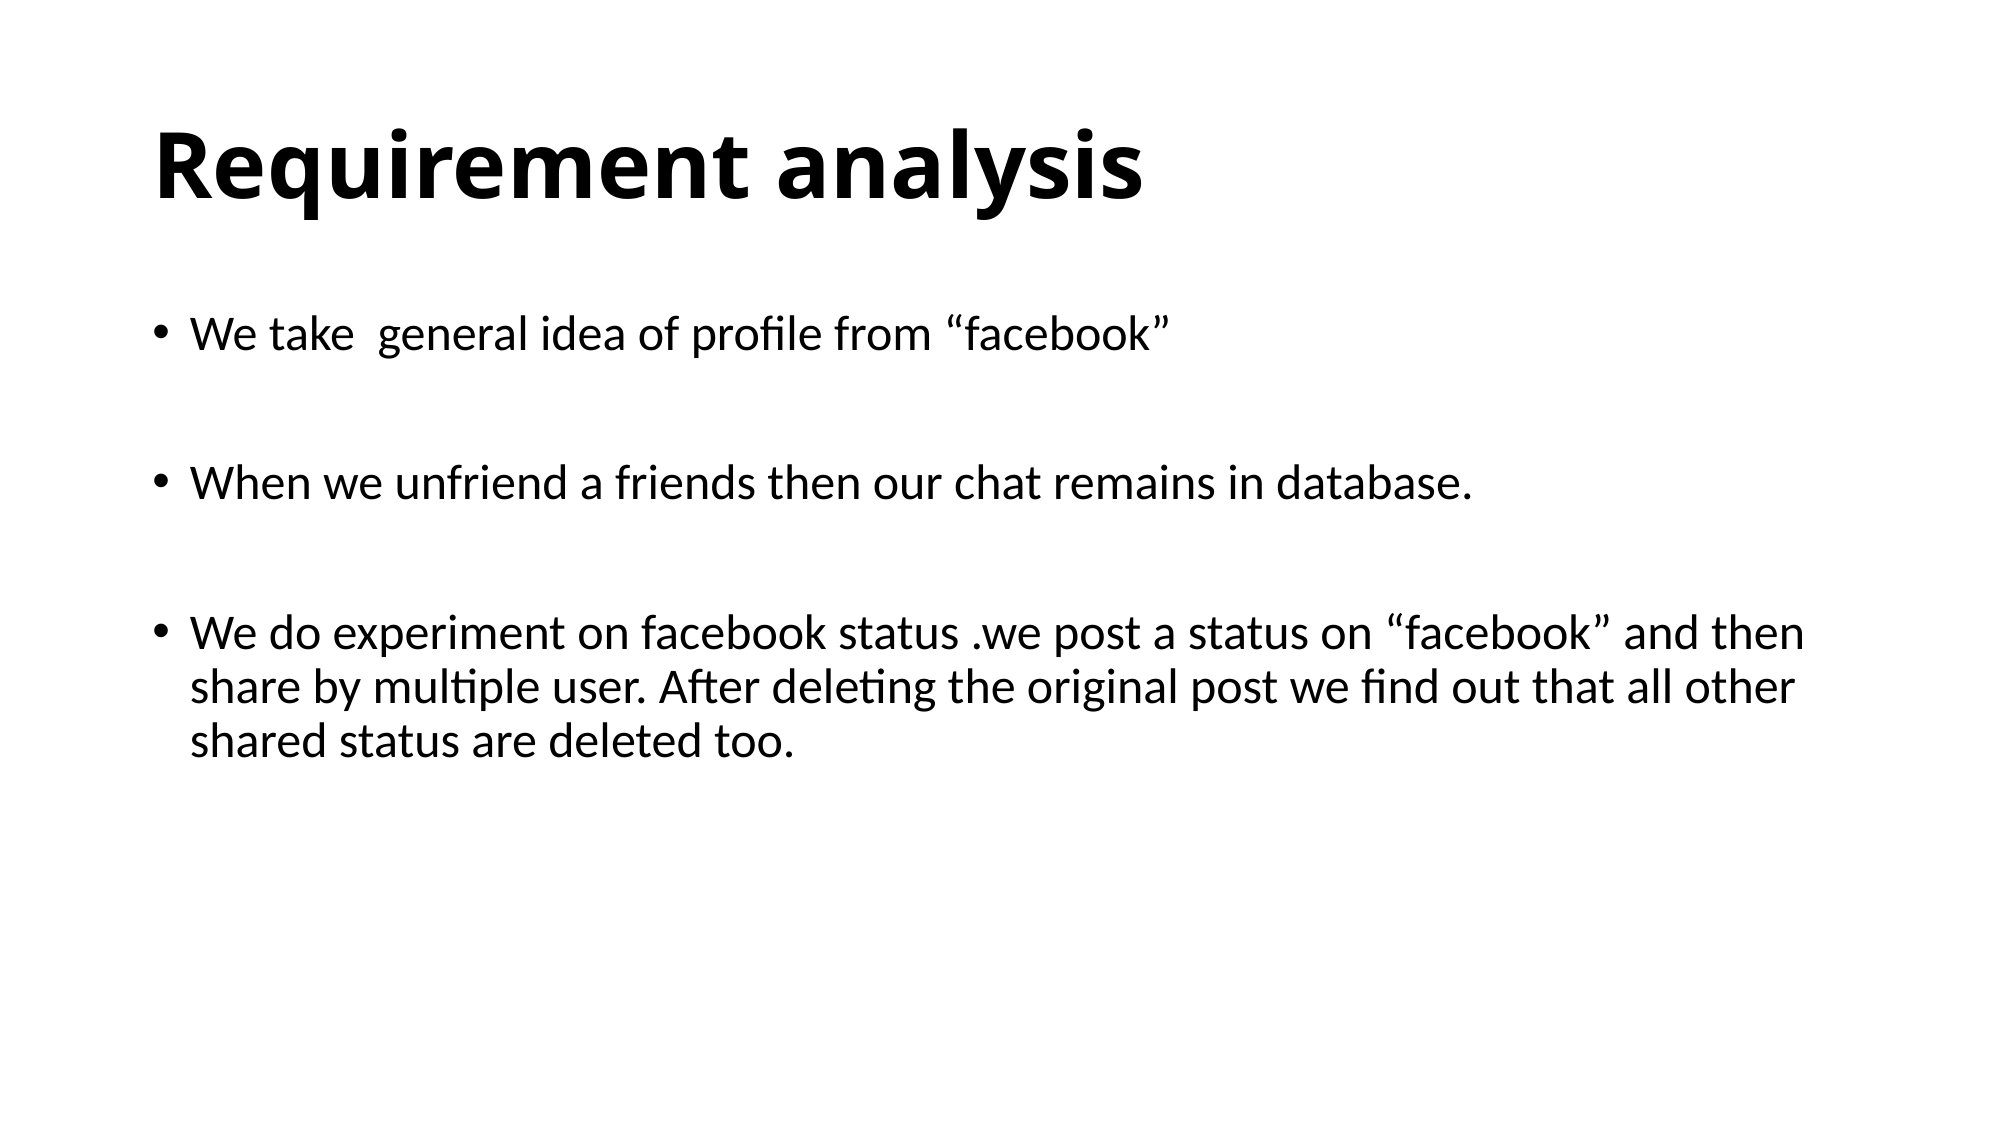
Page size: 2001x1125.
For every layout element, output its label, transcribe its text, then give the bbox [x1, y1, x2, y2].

title Requirement analysis [137, 59, 1863, 278]
list We take general idea of profile from “facebook” When we unfriend a friends then our chat remains in database. We do experiment on facebook status .we post a status on “facebook” and then share by multiple user. After deleting the original post we find out that all other shared status are deleted too. [137, 299, 1863, 1014]
